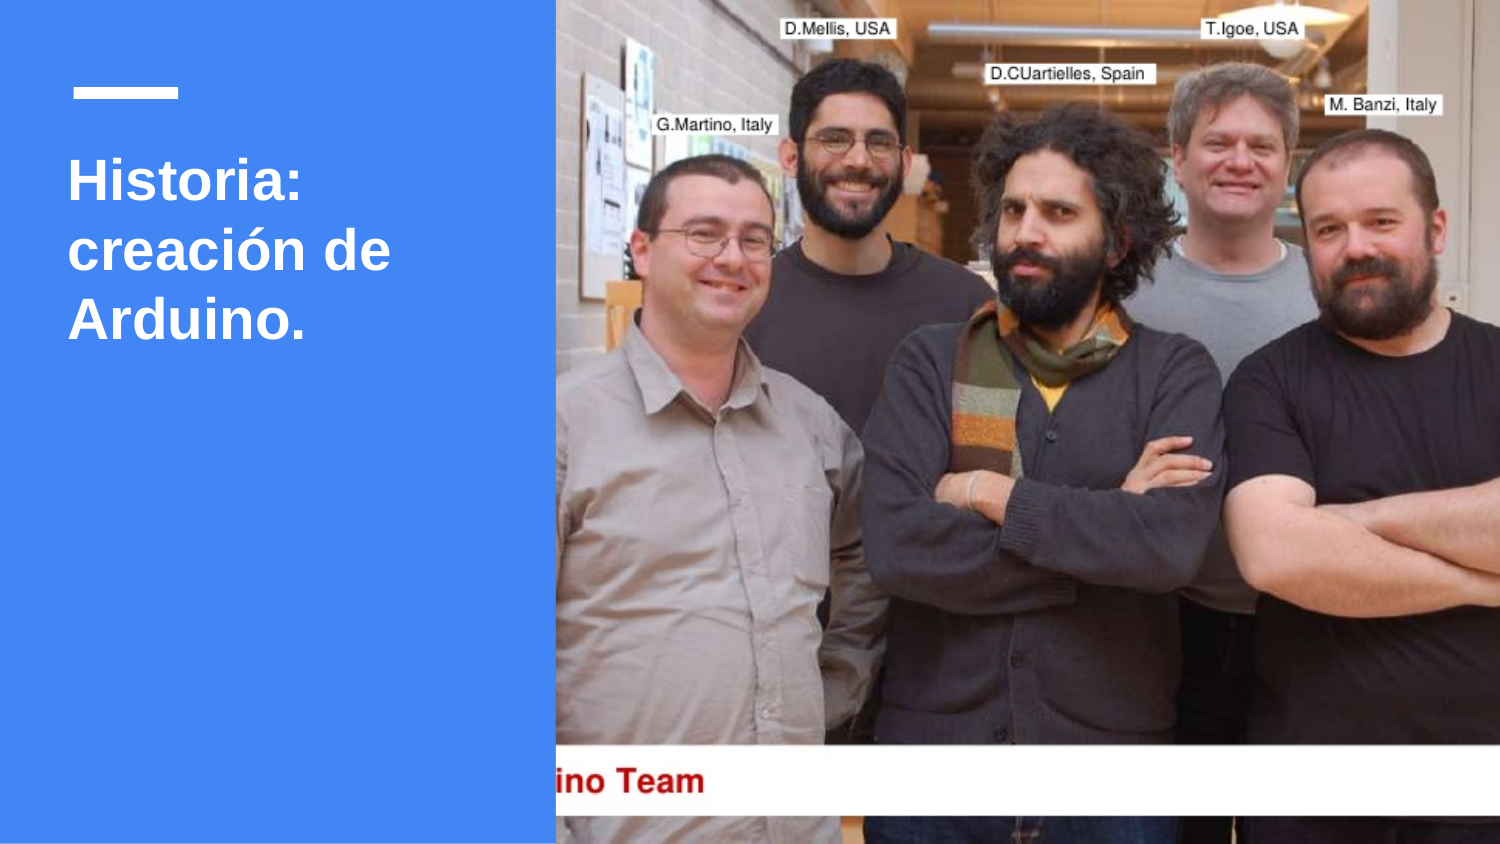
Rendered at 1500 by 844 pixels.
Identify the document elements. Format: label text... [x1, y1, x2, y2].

picture [555, 0, 1500, 844]
text_box Historia: creación de Arduino. [53, 126, 497, 642]
